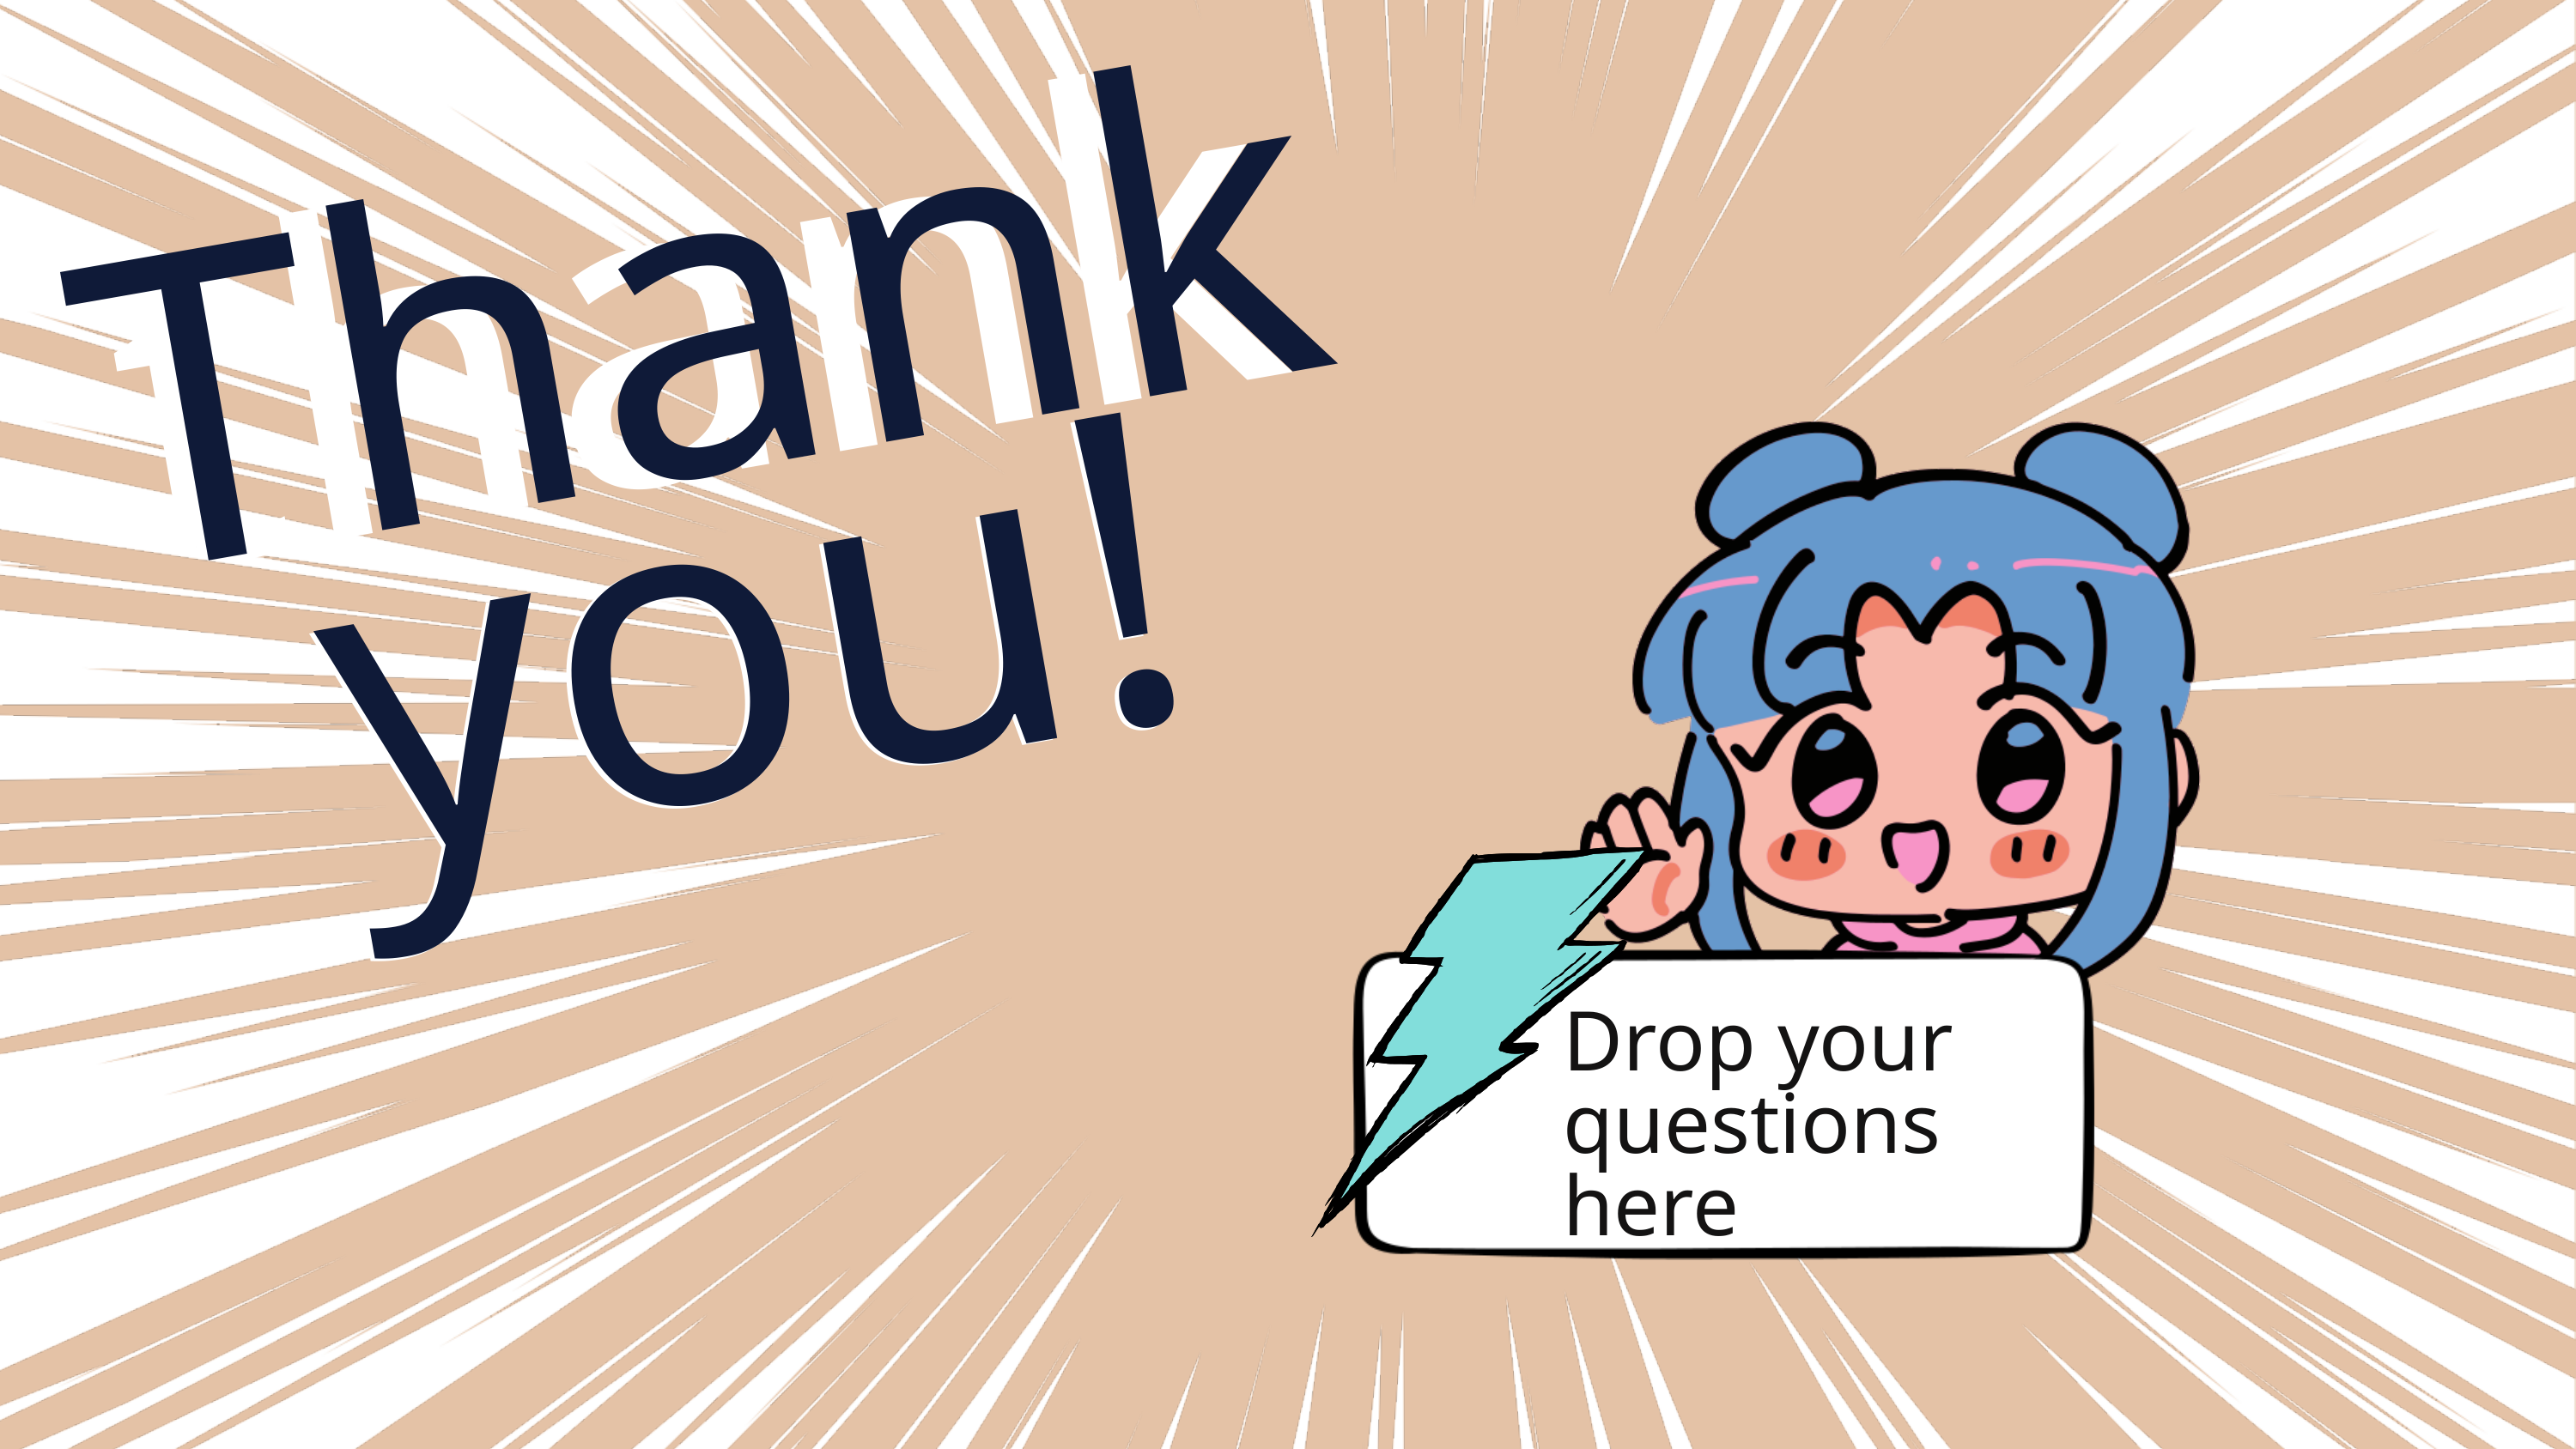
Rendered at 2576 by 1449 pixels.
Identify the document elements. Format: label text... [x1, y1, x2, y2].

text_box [1311, 846, 2095, 1261]
text_box [0, 0, 2576, 1449]
text_box thank you! [0, 118, 1495, 997]
text_box Thank you! [11, 121, 1470, 990]
text_box [1579, 421, 2201, 1001]
